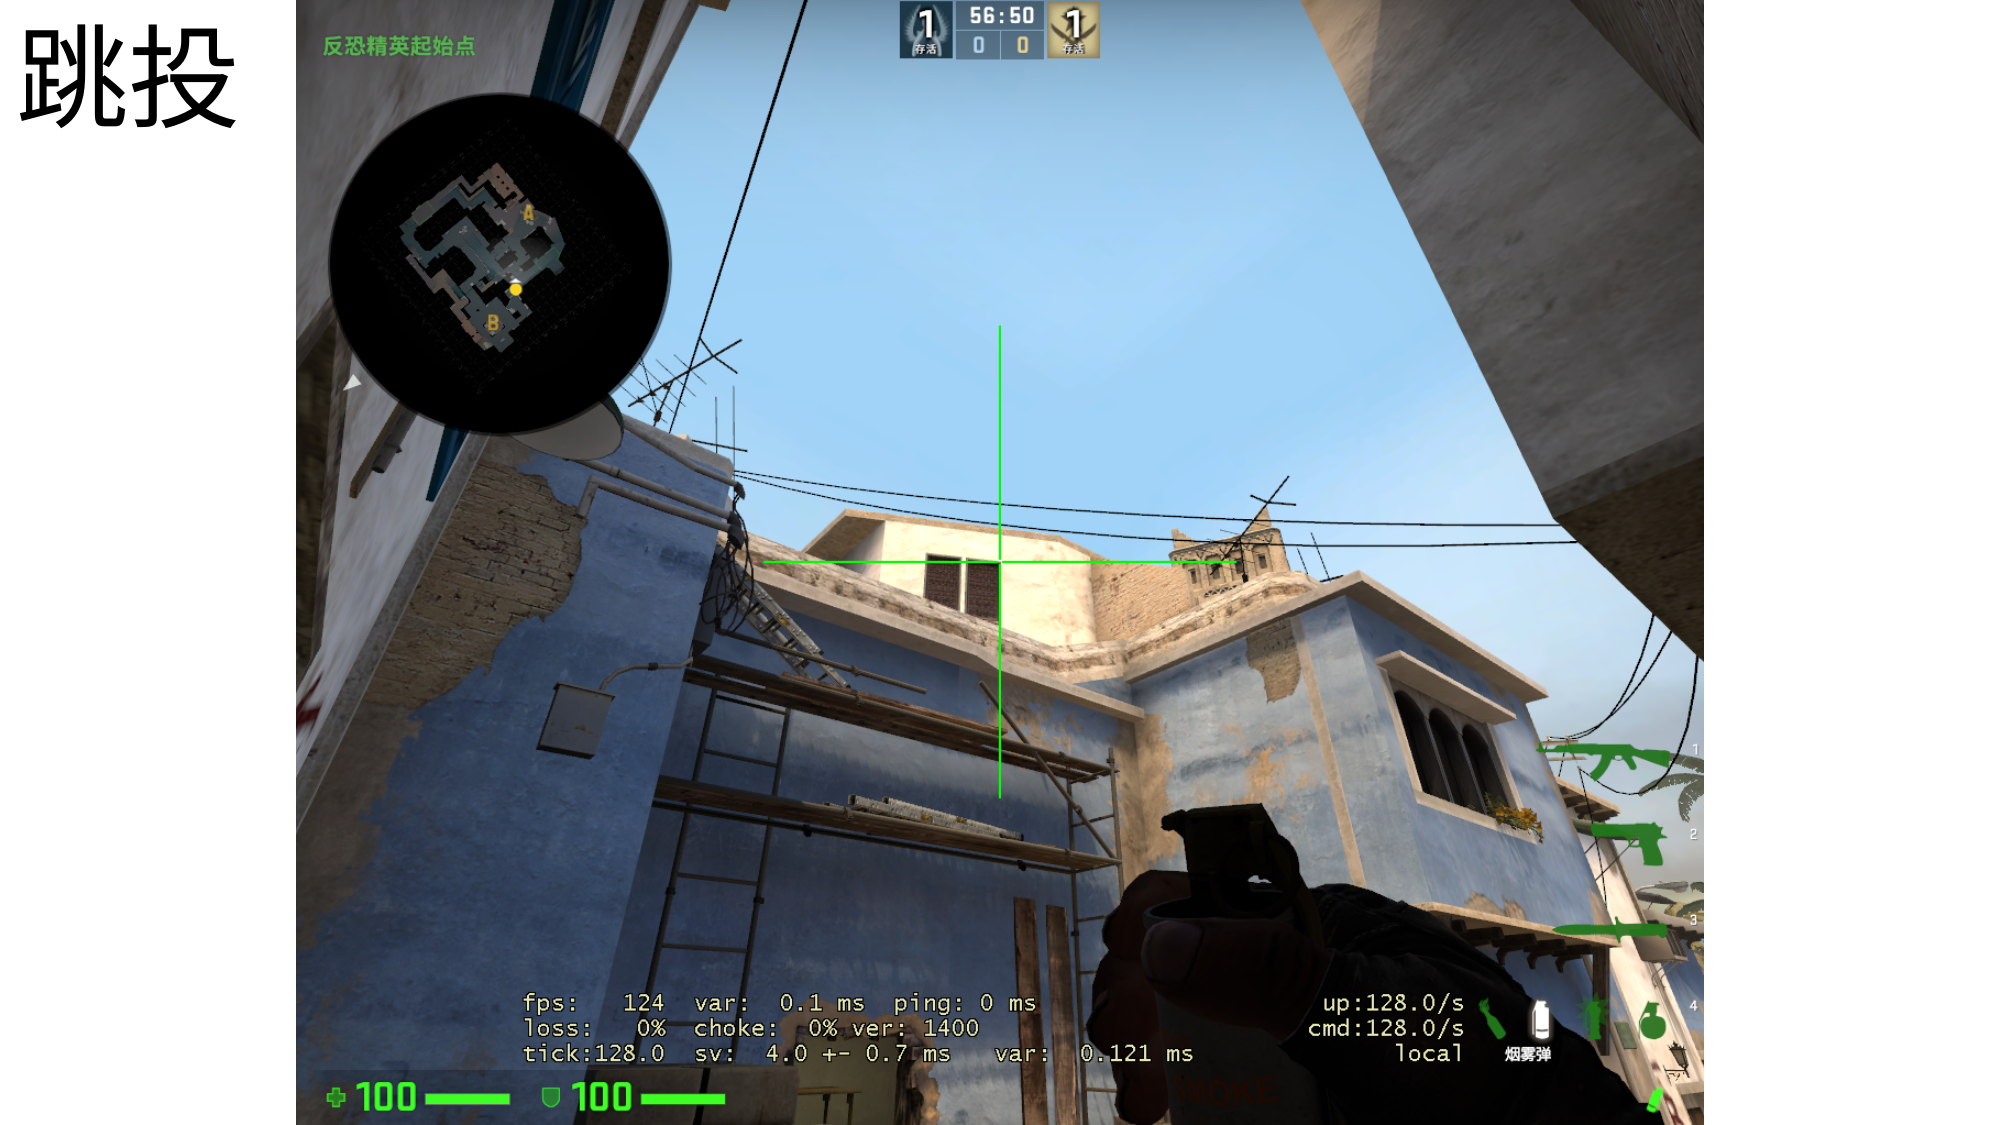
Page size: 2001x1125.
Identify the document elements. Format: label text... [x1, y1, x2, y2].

text_box 跳投 [1, 0, 257, 150]
picture [296, 0, 1704, 1125]
